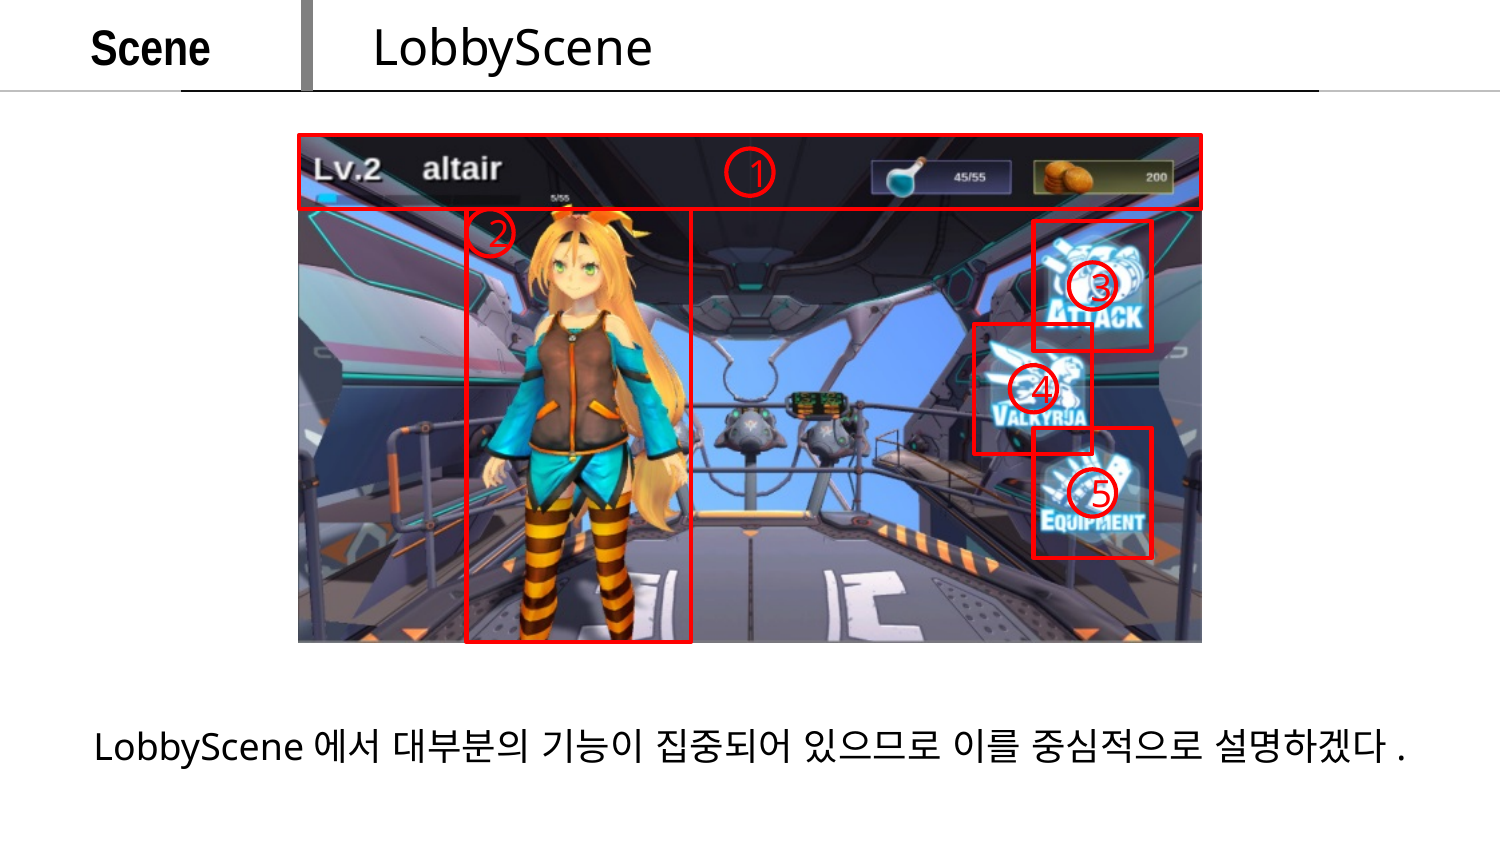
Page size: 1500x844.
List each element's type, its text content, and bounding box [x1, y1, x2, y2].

text_box Scene [0, 0, 299, 93]
text_box LobbyScene [311, 0, 1500, 93]
picture [298, 134, 1202, 643]
text_box [299, 0, 311, 93]
text_box LobbyScene에서 대부분의 기능이 집중되어 있으므로 이를 중심적으로 설명하겠다. [29, 661, 1471, 830]
